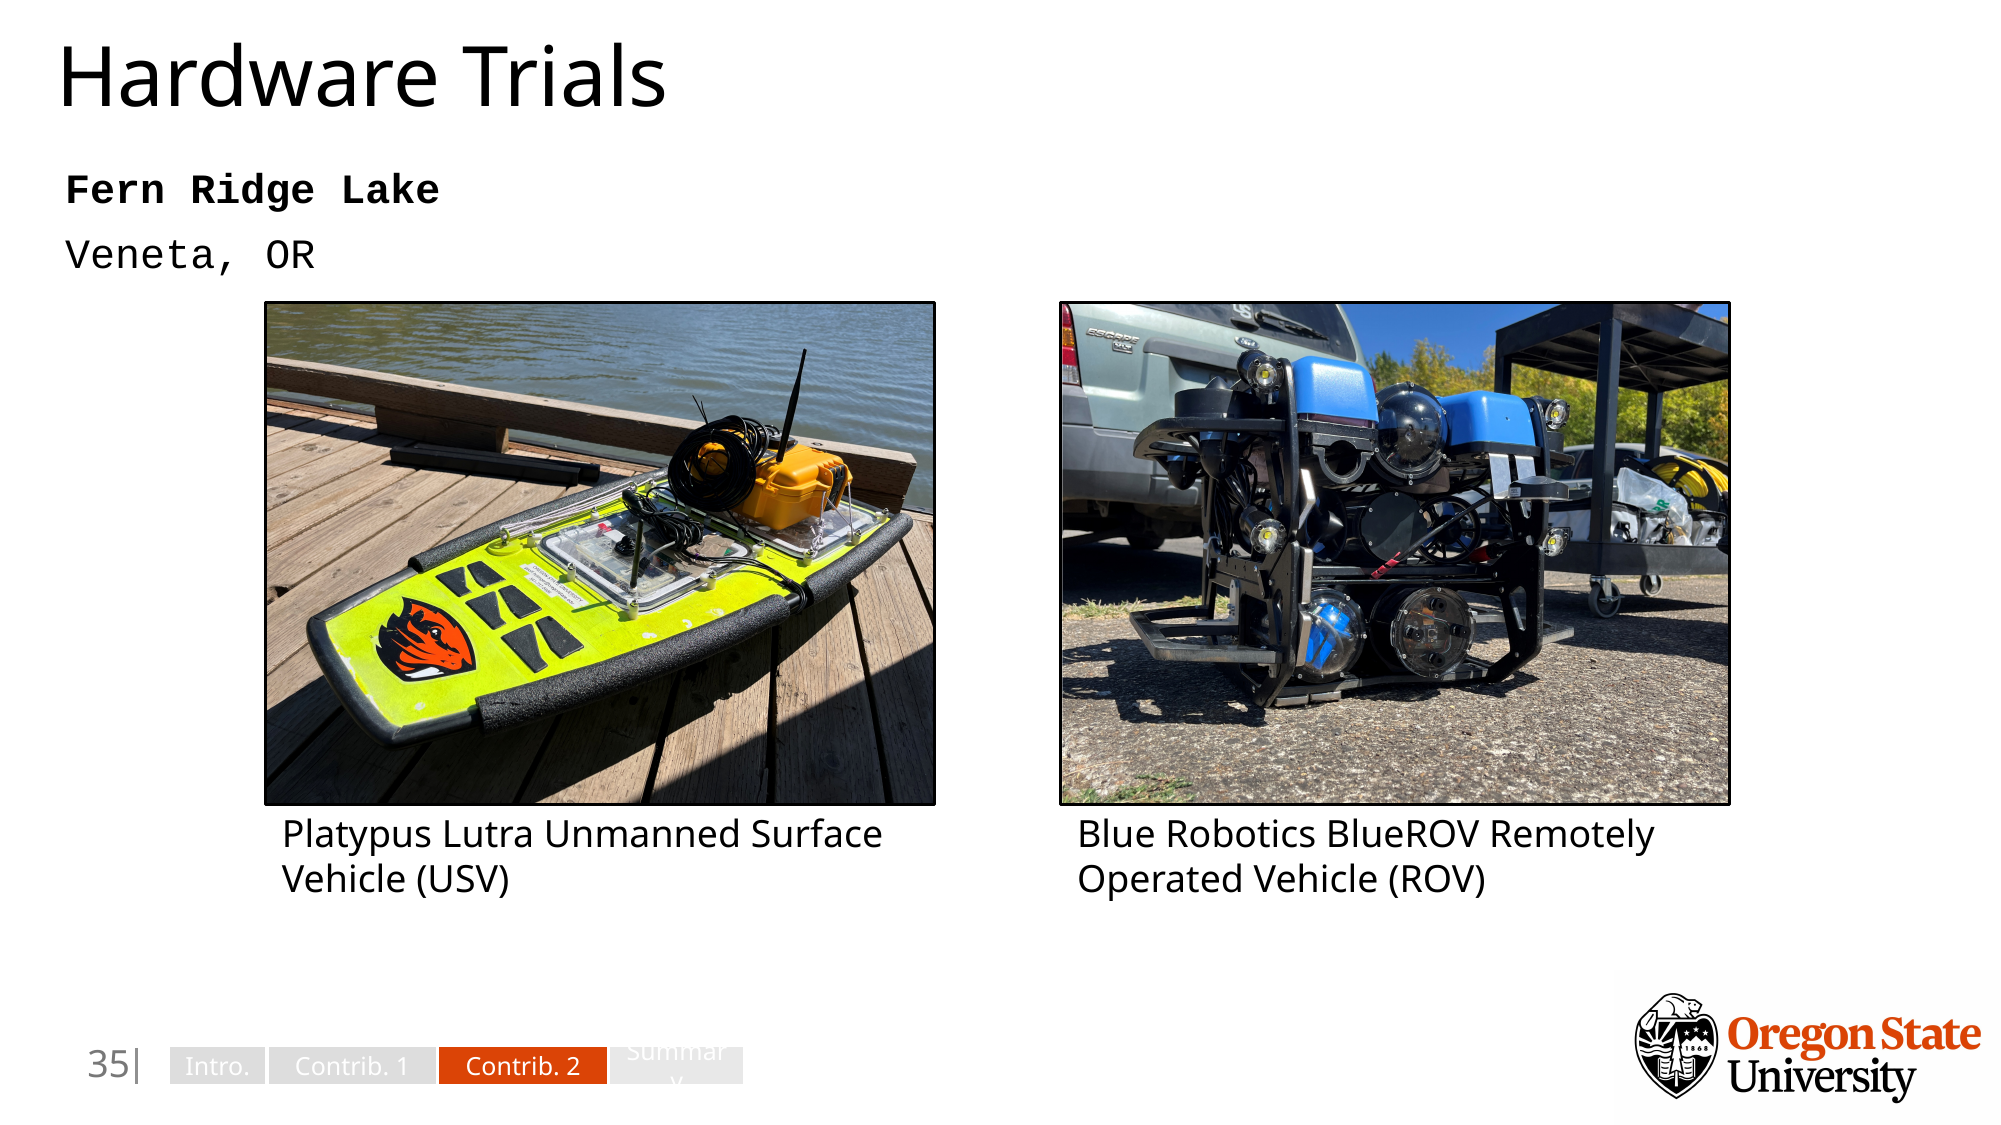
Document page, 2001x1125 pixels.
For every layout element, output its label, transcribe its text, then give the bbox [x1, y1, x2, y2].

slide_number 34 [72, 1035, 523, 1096]
text_box Platypus Lutra Unmanned Surface Vehicle (USV) [267, 804, 933, 908]
list Fern Ridge Lake Veneta, OR [50, 159, 466, 286]
title Hardware Trials [40, 26, 1941, 133]
picture [1614, 970, 2000, 1125]
picture [1061, 303, 1729, 804]
picture [266, 303, 934, 804]
text_box Blue Robotics BlueROV Remotely Operated Vehicle (ROV) [1062, 804, 1728, 908]
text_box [135, 1044, 746, 1086]
